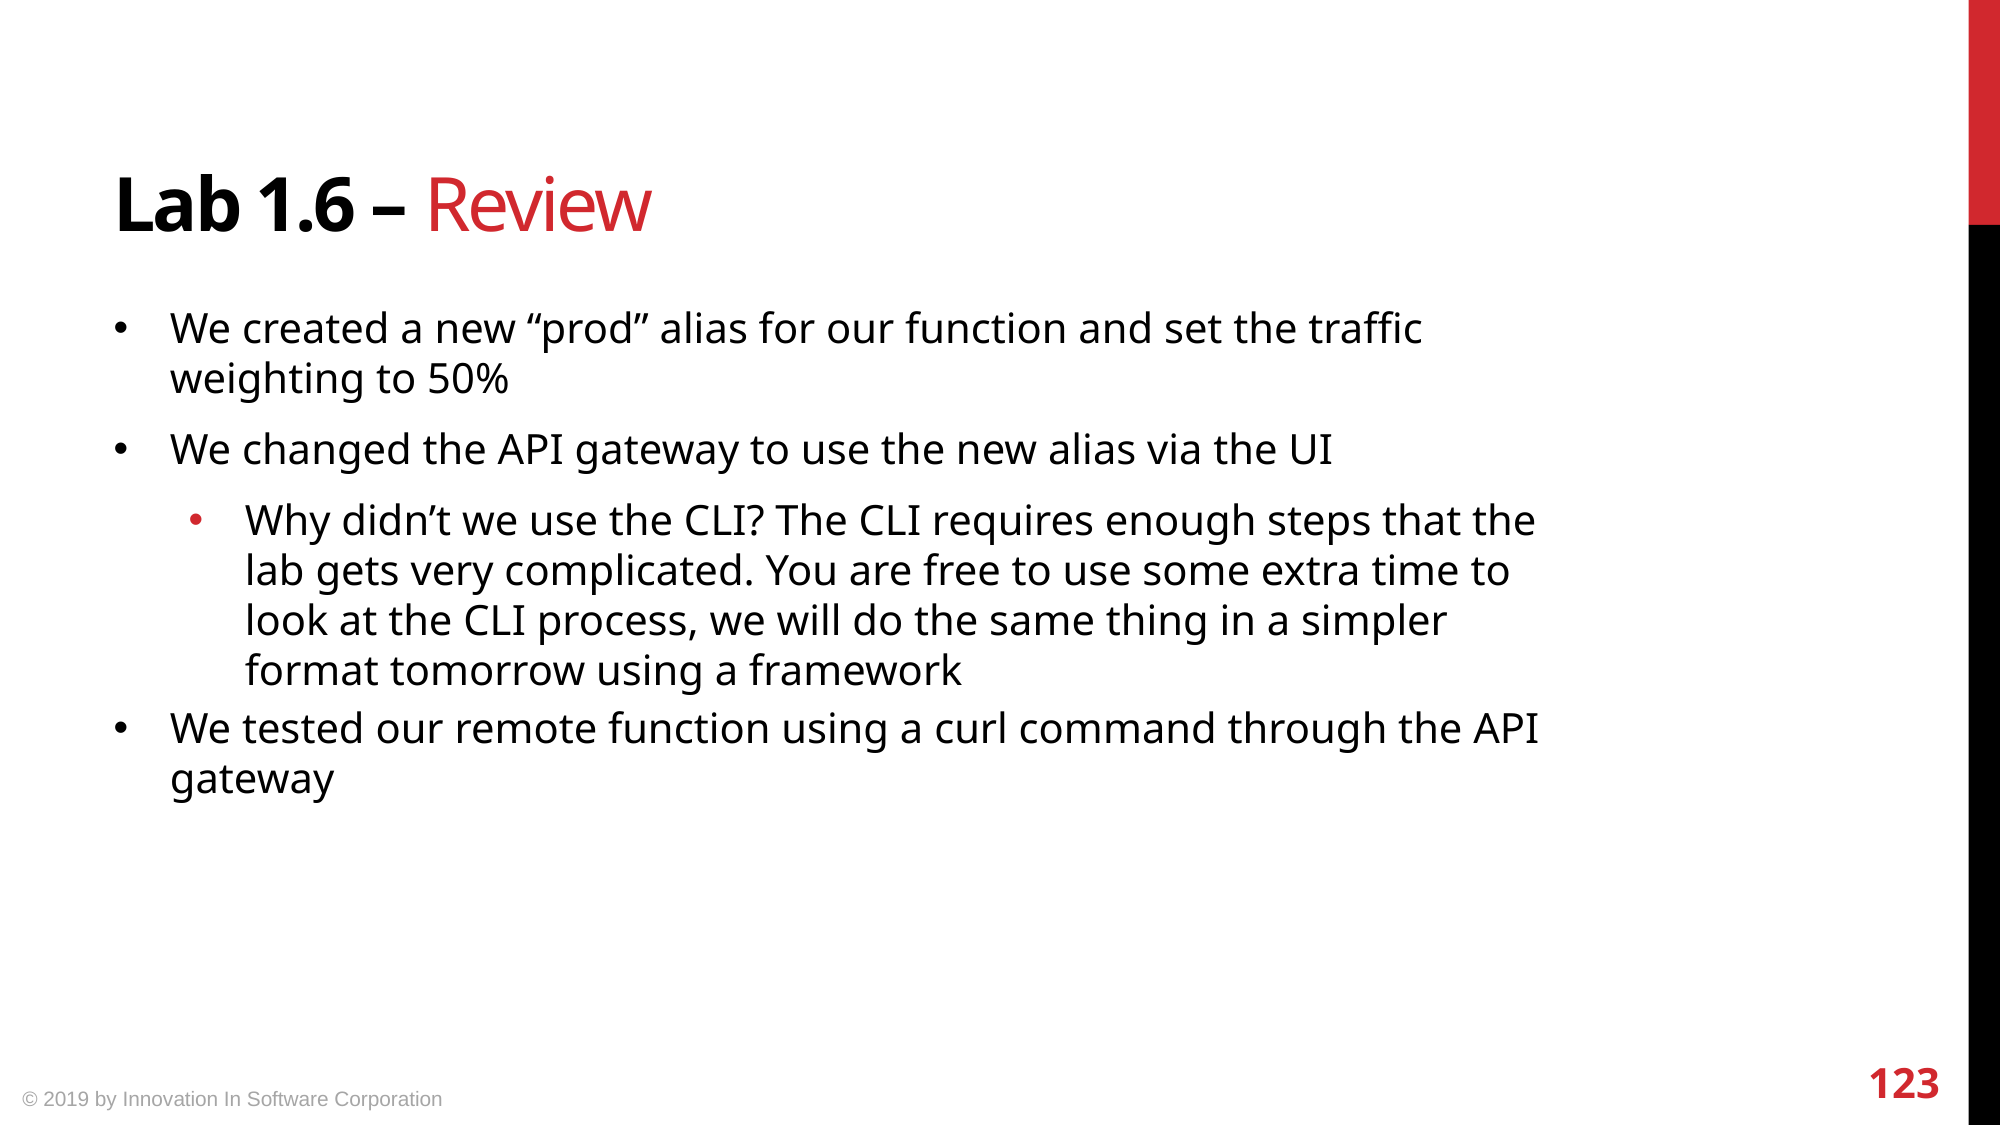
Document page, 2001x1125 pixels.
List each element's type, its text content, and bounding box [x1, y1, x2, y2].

footer © 2019 by Innovation In Software Corporation [7, 1078, 758, 1125]
title Lab 1.6 – Review [98, 141, 1876, 254]
list We created a new “prod” alias for our function and set the traffic weighting to 50% We changed the API gateway to use the new alias via the UI Why didn’t we use the CLI? The CLI requires enough steps that the lab gets very complicated. You are free to use some extra time to look at the CLI process, we will do the same thing in a simpler format tomorrow using a framework We tested our remote function using a curl command through the API gateway [98, 253, 1606, 949]
slide_number 123 [1739, 1045, 1956, 1125]
